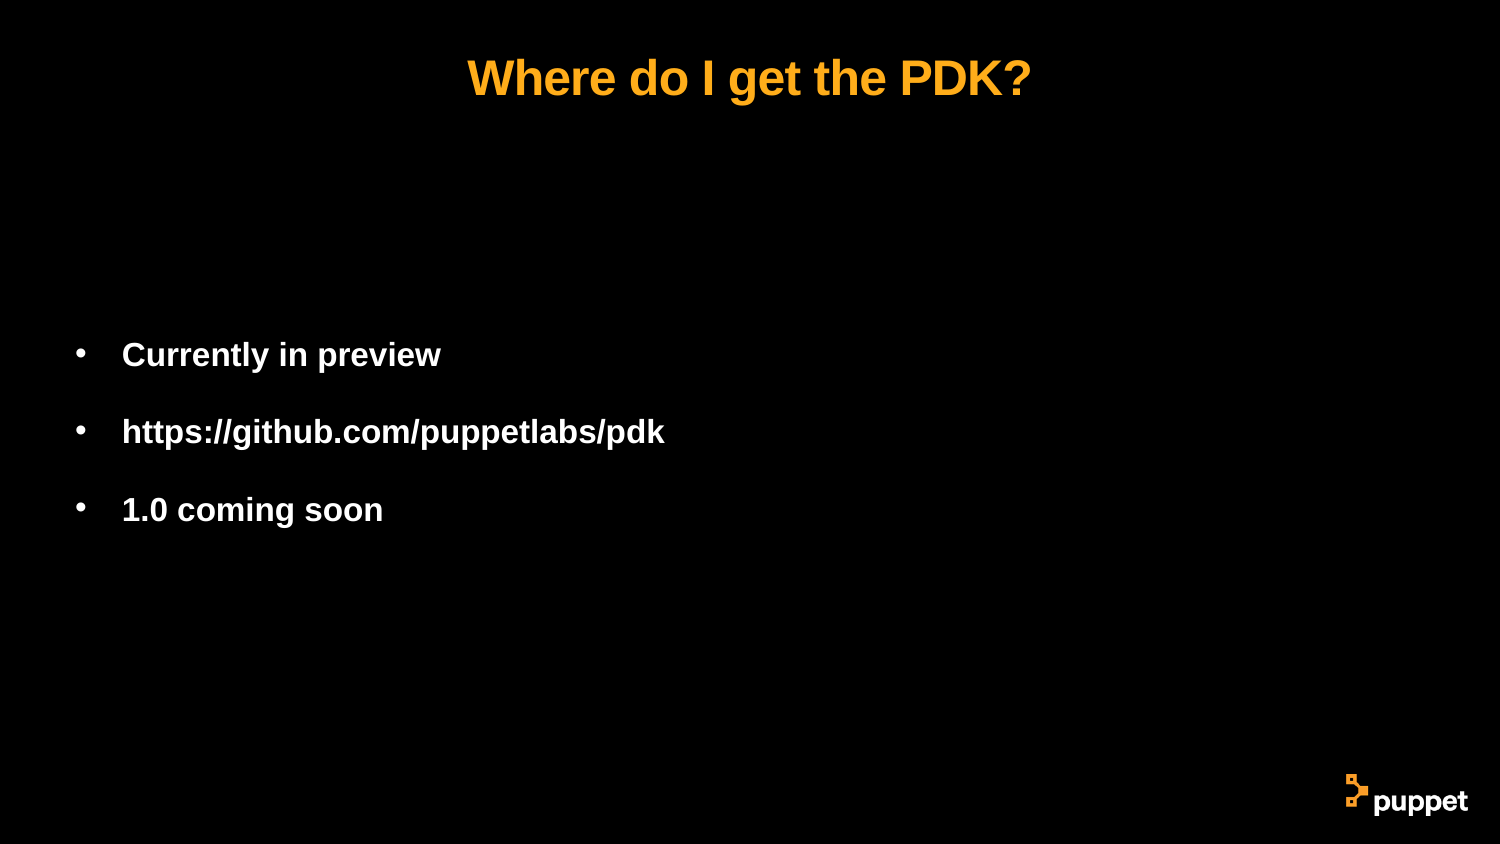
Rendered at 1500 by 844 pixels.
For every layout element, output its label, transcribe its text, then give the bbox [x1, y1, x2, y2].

list Currently in preview https://github.com/puppetlabs/pdk 1.0 coming soon [0, 108, 1500, 752]
picture [1346, 774, 1468, 816]
title Where do I get the PDK? [0, 0, 1500, 108]
